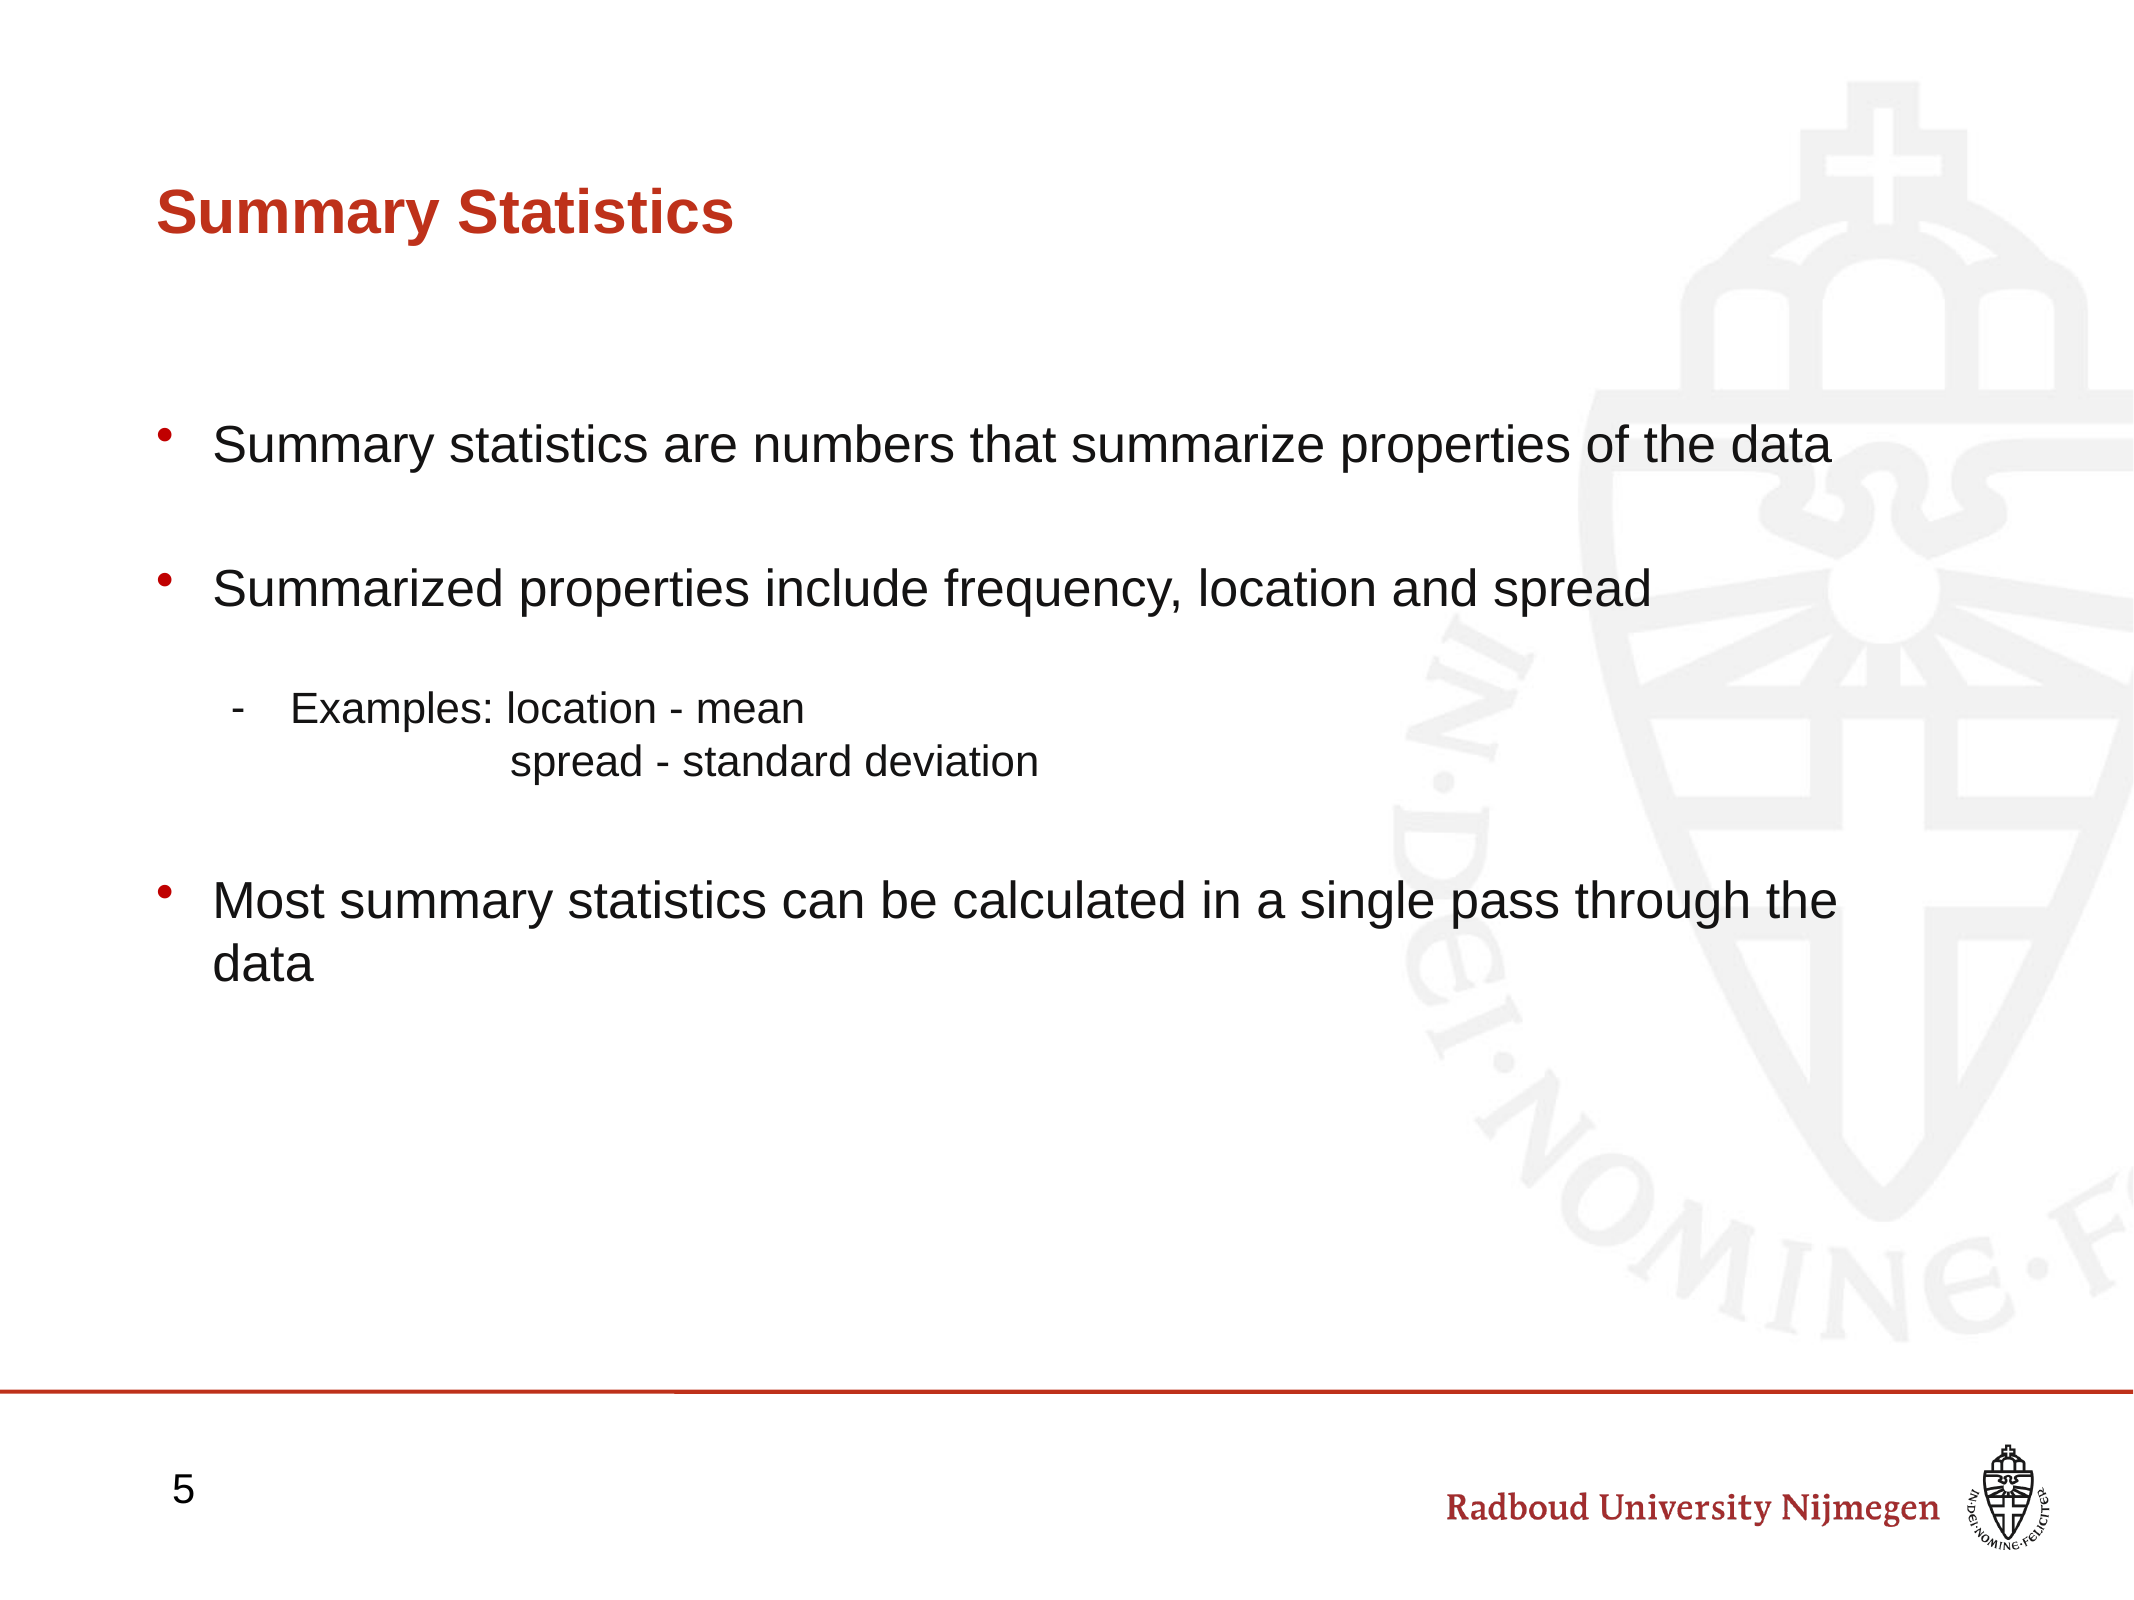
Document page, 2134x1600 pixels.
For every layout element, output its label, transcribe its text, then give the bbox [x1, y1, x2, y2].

picture [0, 0, 2134, 1389]
slide_number 5 [157, 1444, 655, 1530]
list Summary statistics are numbers that summarize properties of the data Summarized properties include frequency, location and spread Examples: location - mean spread - standard deviation Most summary statistics can be calculated in a single pass through the data [147, 339, 1961, 1325]
title Summary Statistics [147, 162, 1961, 336]
picture [0, 1394, 2134, 1600]
